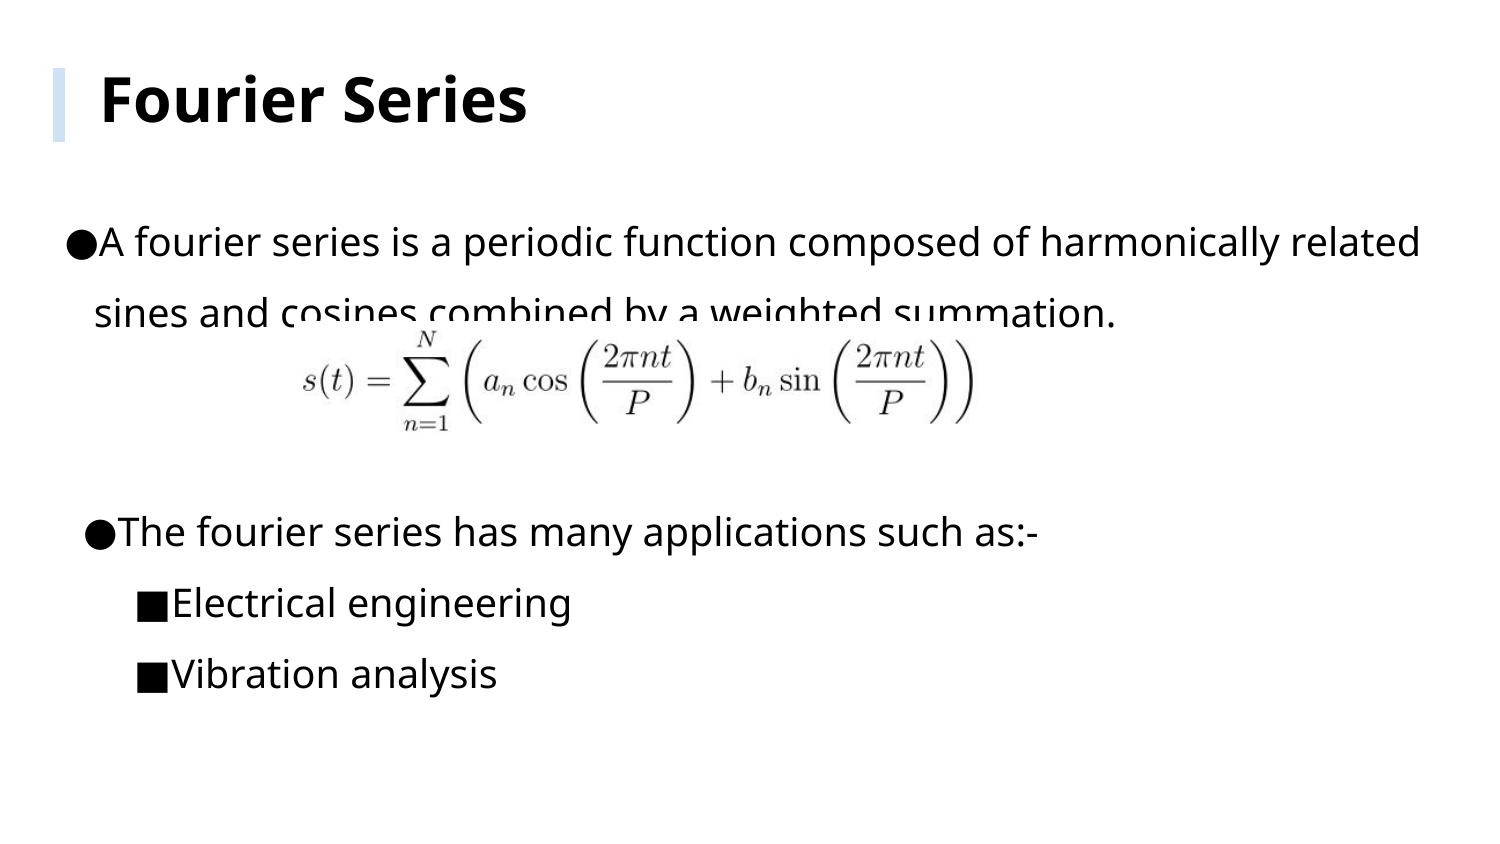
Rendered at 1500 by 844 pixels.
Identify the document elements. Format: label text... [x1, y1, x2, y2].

text_box The fourier series has many applications such as:- Electrical engineering Vibration analysis [68, 468, 1432, 712]
picture [294, 321, 1003, 454]
text_box Fourier Series [93, 54, 1344, 156]
text_box A fourier series is a periodic function composed of harmonically related sines and cosines combined by a weighted summation. [58, 187, 1466, 319]
